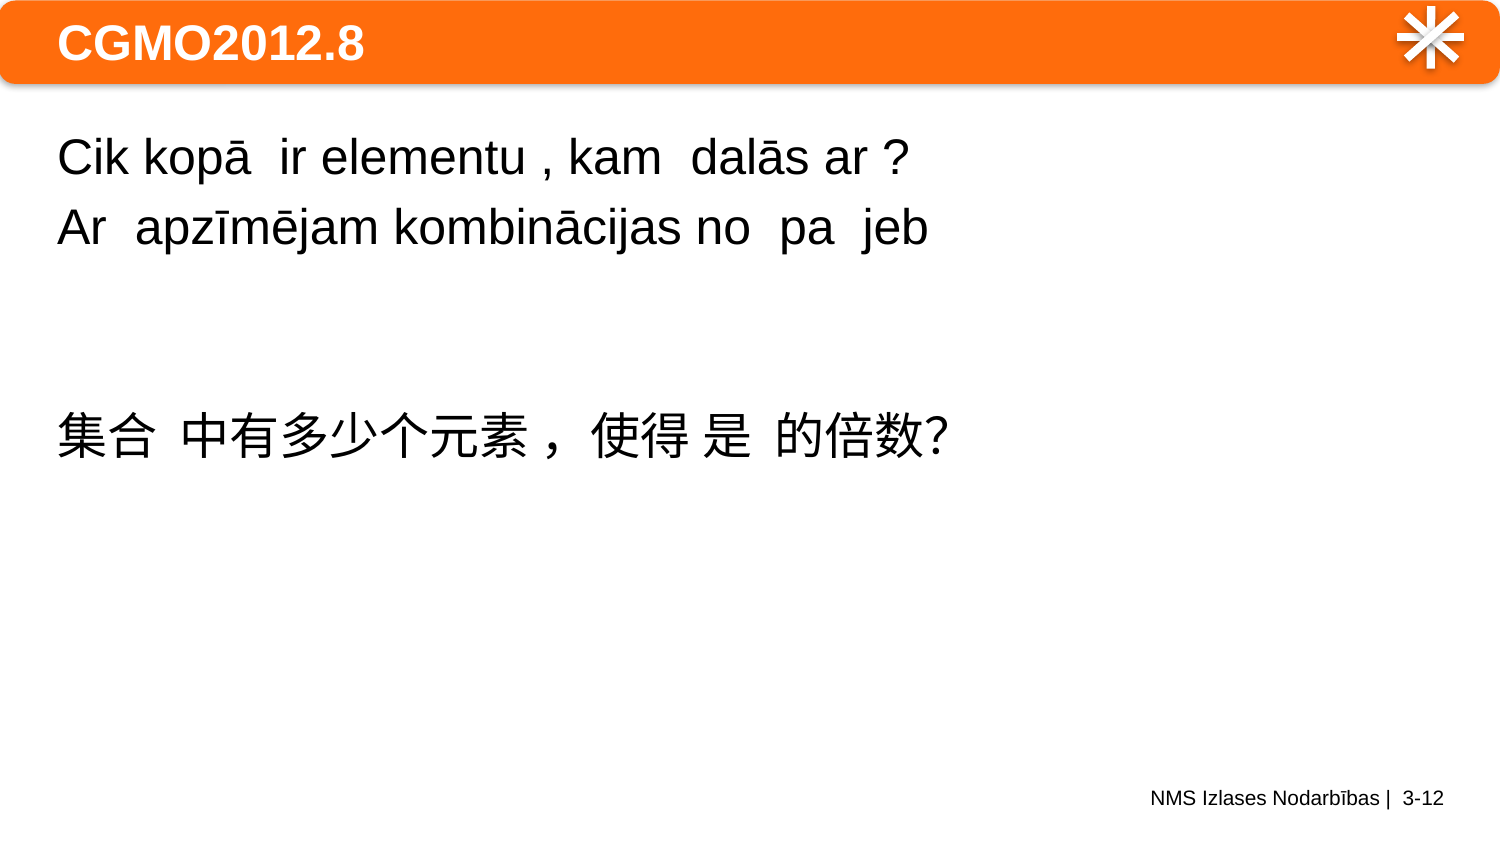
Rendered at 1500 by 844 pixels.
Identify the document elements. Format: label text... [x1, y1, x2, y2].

title CGMO2012.8 [56, 10, 1383, 73]
